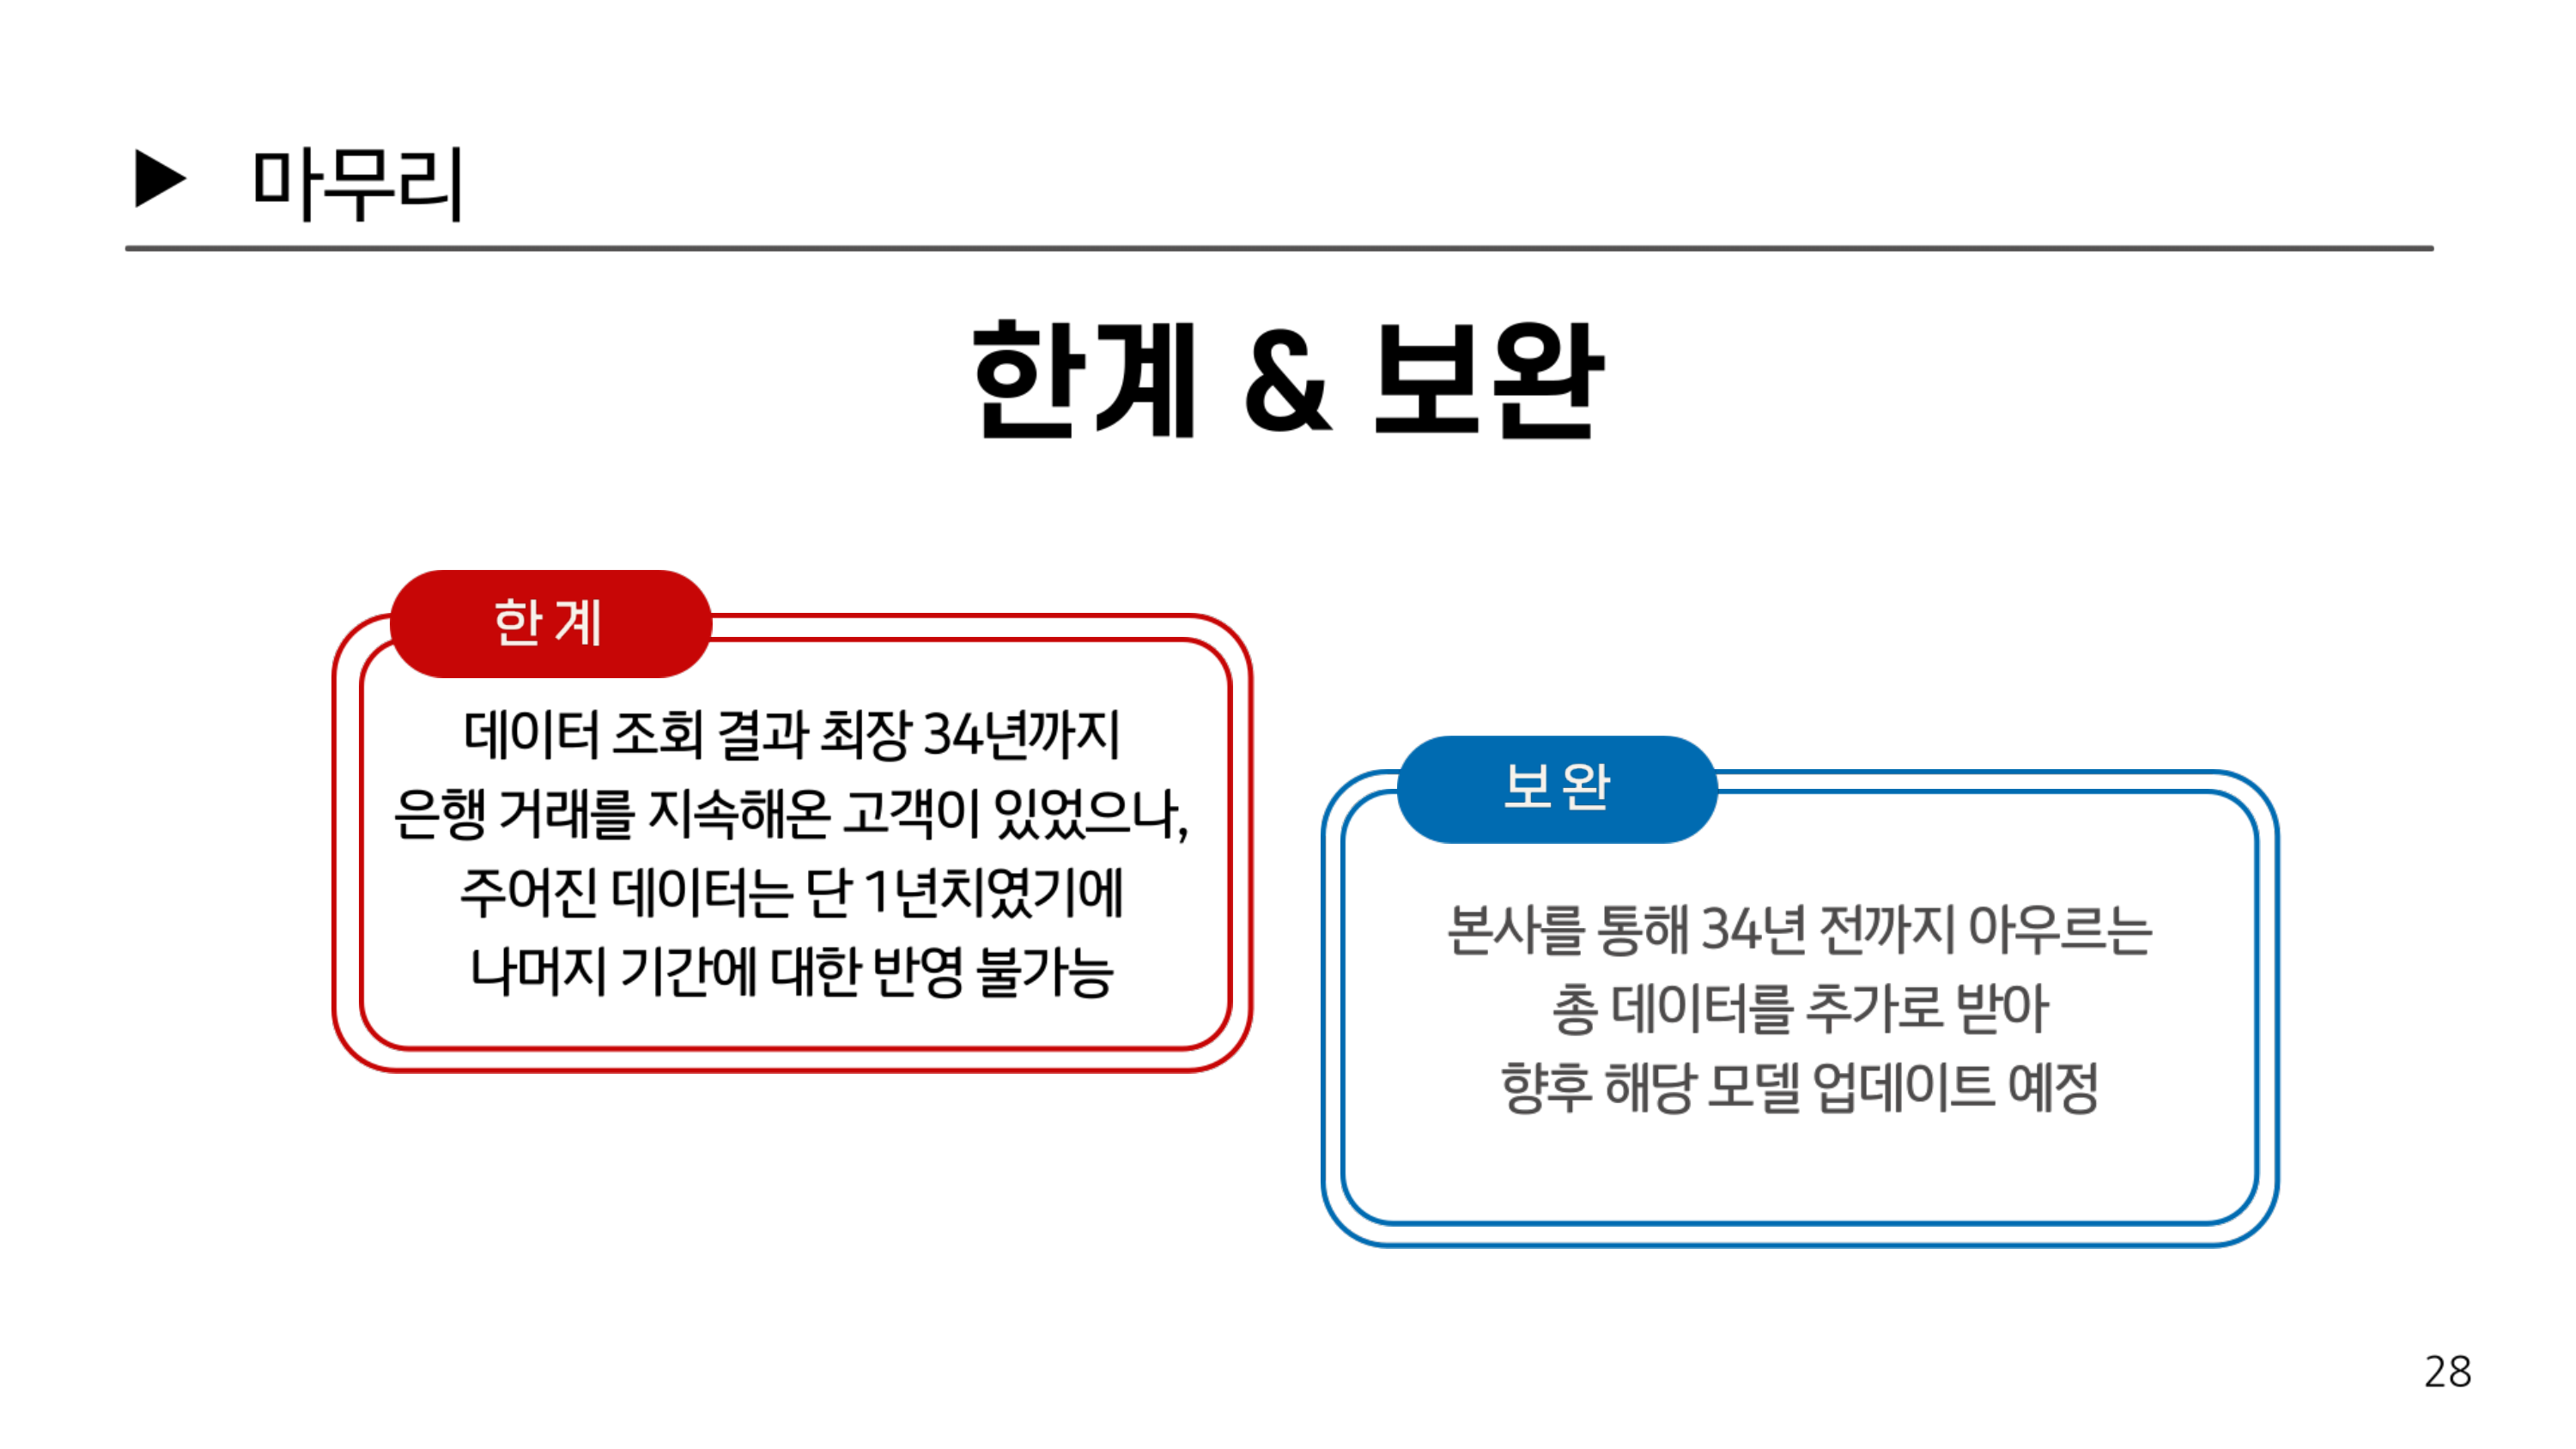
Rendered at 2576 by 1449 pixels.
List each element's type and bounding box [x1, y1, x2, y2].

picture [2298, 1319, 2570, 1437]
text_box [551, 244, 2434, 252]
text_box [1340, 789, 2261, 1227]
picture [1337, 731, 1738, 874]
picture [1414, 875, 2215, 1174]
text_box [733, 636, 1233, 678]
picture [0, 91, 2379, 1058]
text_box [1321, 769, 2281, 1250]
text_box [331, 612, 1255, 1075]
